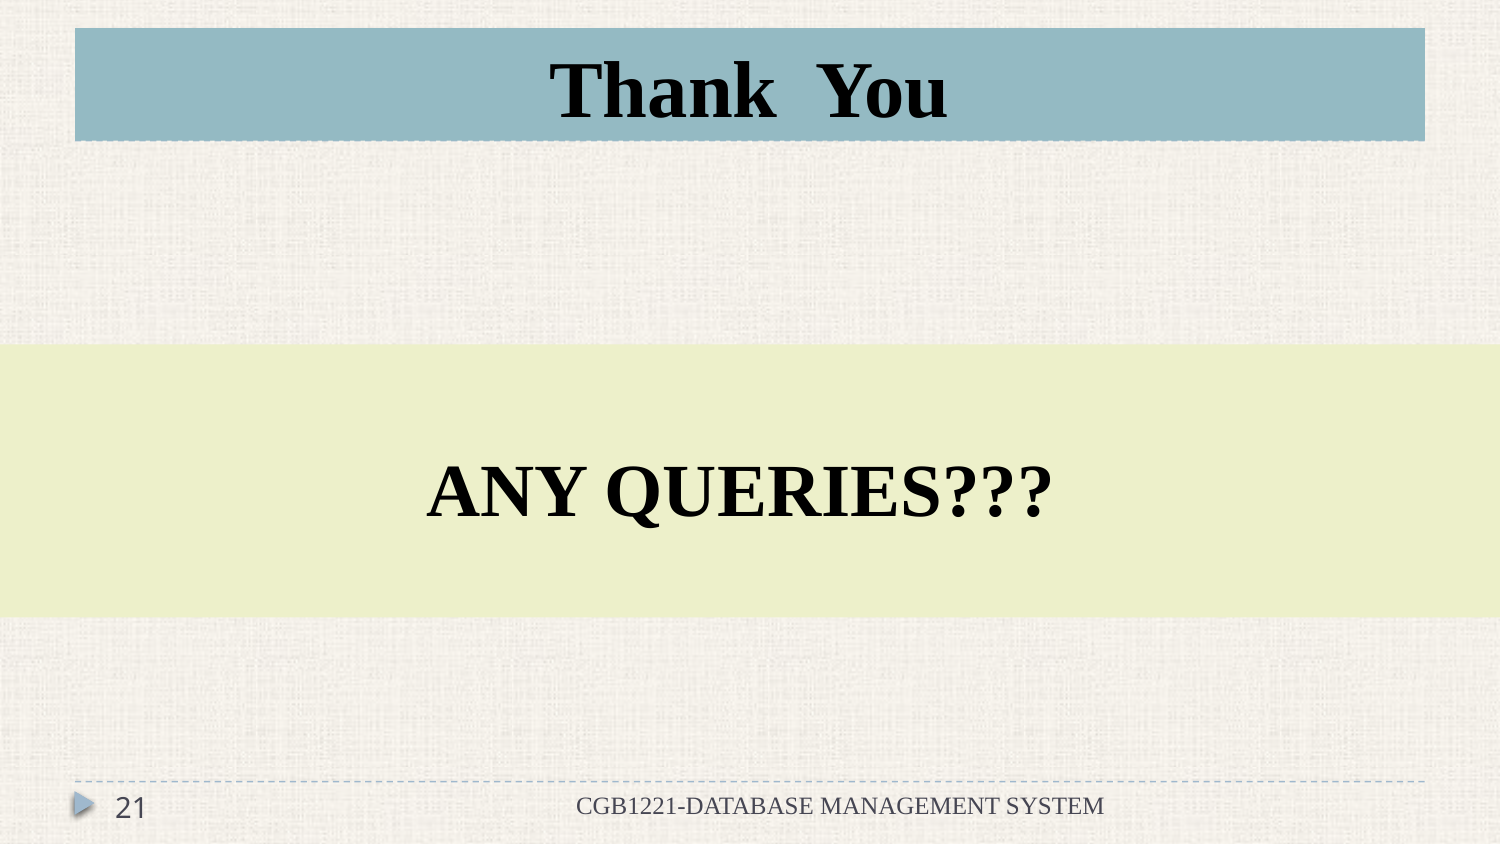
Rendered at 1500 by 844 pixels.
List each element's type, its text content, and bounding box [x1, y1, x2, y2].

text_box Any queries??? [0, 344, 1500, 618]
title Thank You [75, 28, 1425, 141]
slide_number 21 [100, 782, 426, 827]
footer CGB1221-DATABASE MANAGEMENT SYSTEM [512, 782, 1175, 844]
